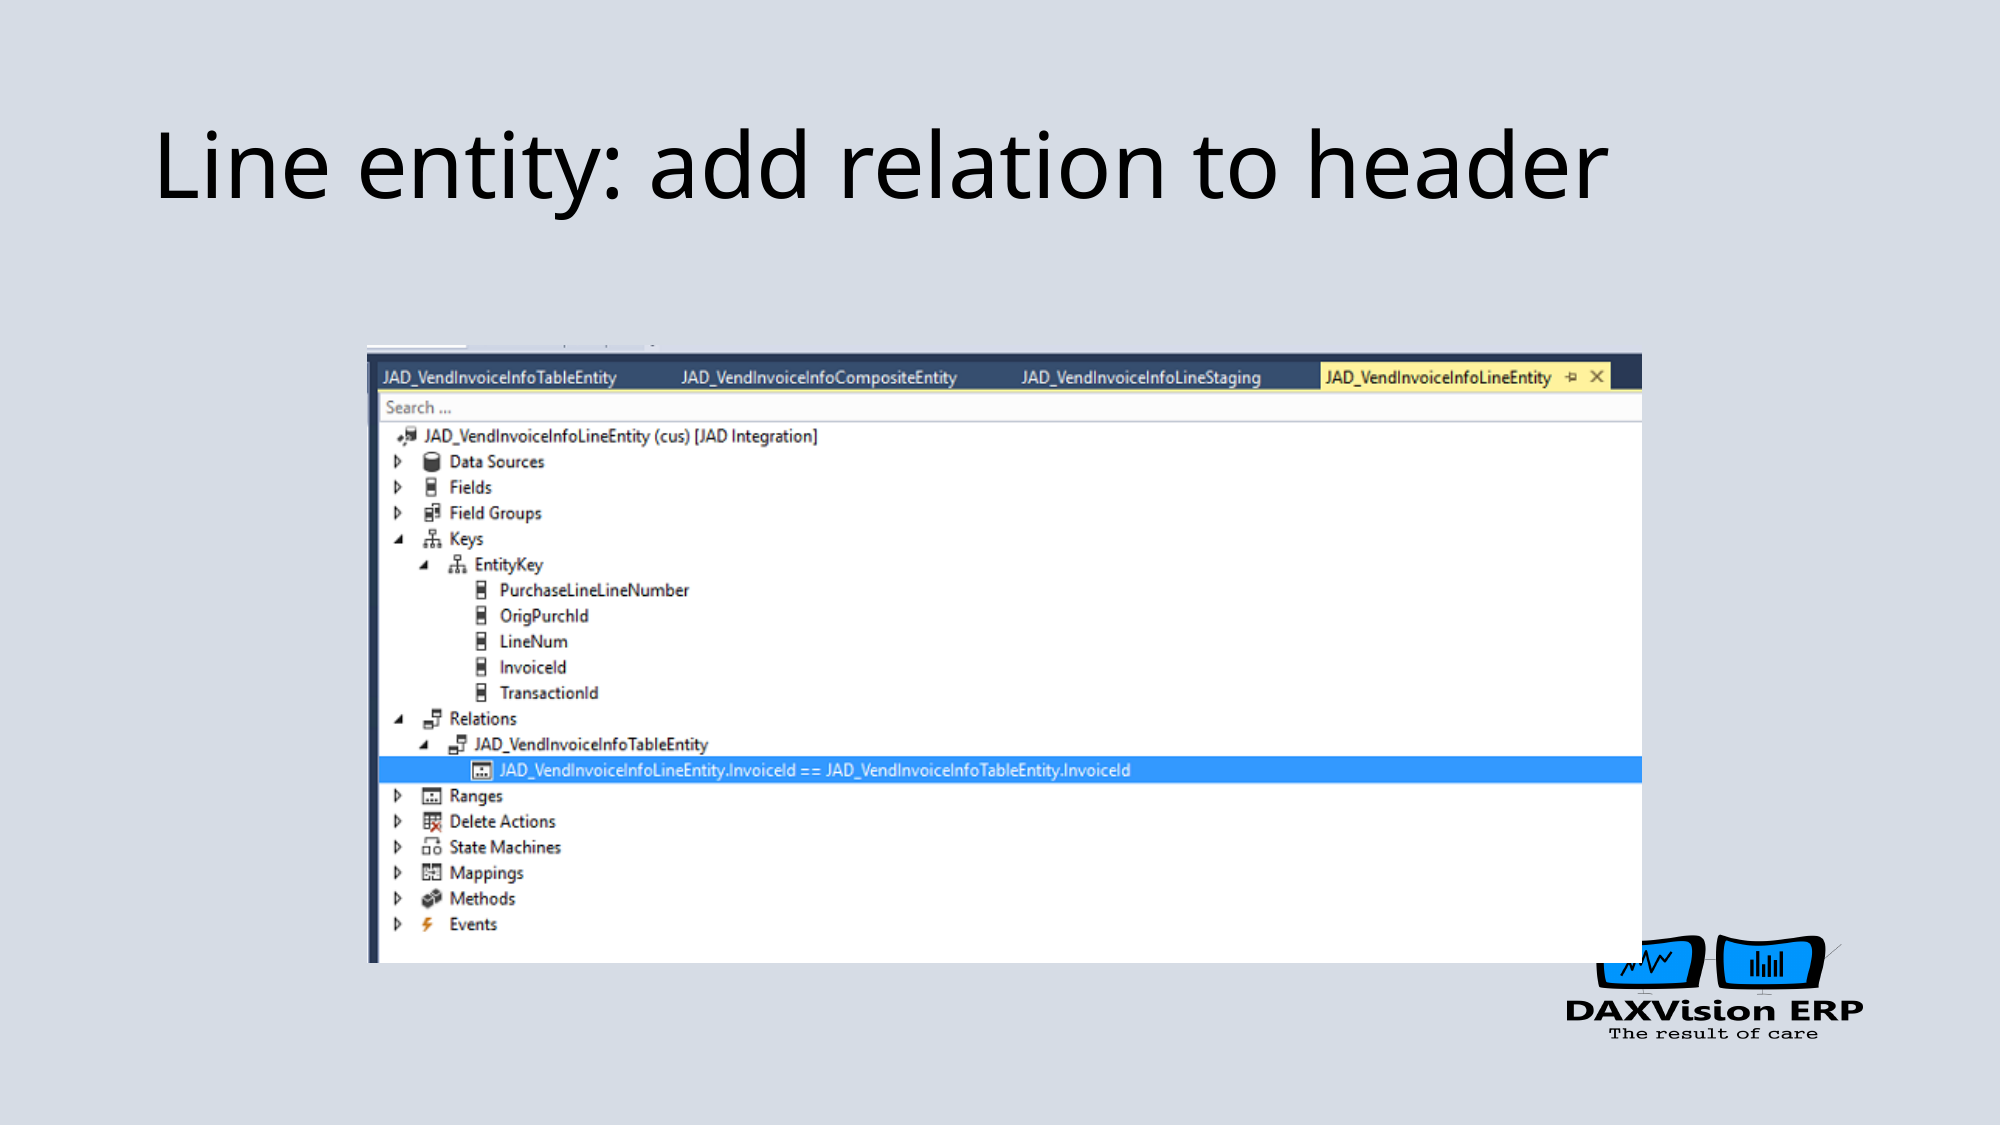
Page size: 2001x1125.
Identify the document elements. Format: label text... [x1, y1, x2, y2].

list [367, 345, 1642, 963]
picture [1567, 925, 1863, 1103]
title Line entity: add relation to header [137, 59, 1863, 278]
